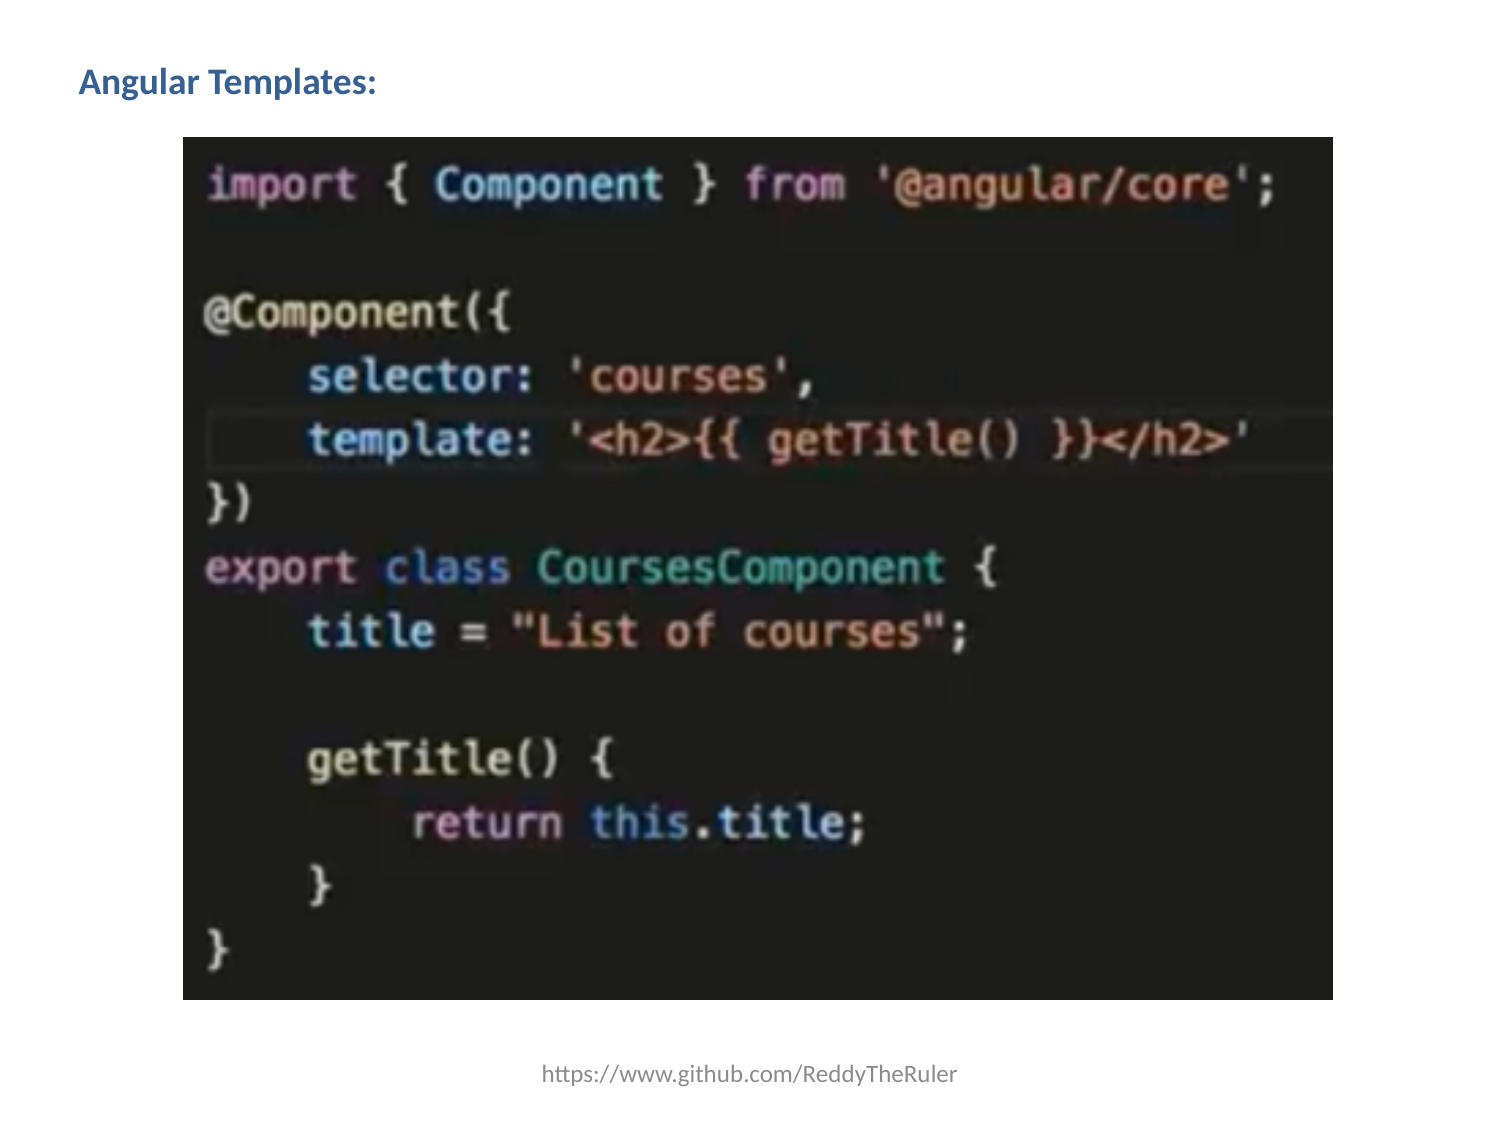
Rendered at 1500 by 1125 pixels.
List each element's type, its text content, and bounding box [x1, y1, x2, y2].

text_box Angular Templates: [63, 49, 393, 200]
picture [183, 137, 1334, 1001]
footer https://www.github.com/ReddyTheRuler [512, 1042, 988, 1103]
